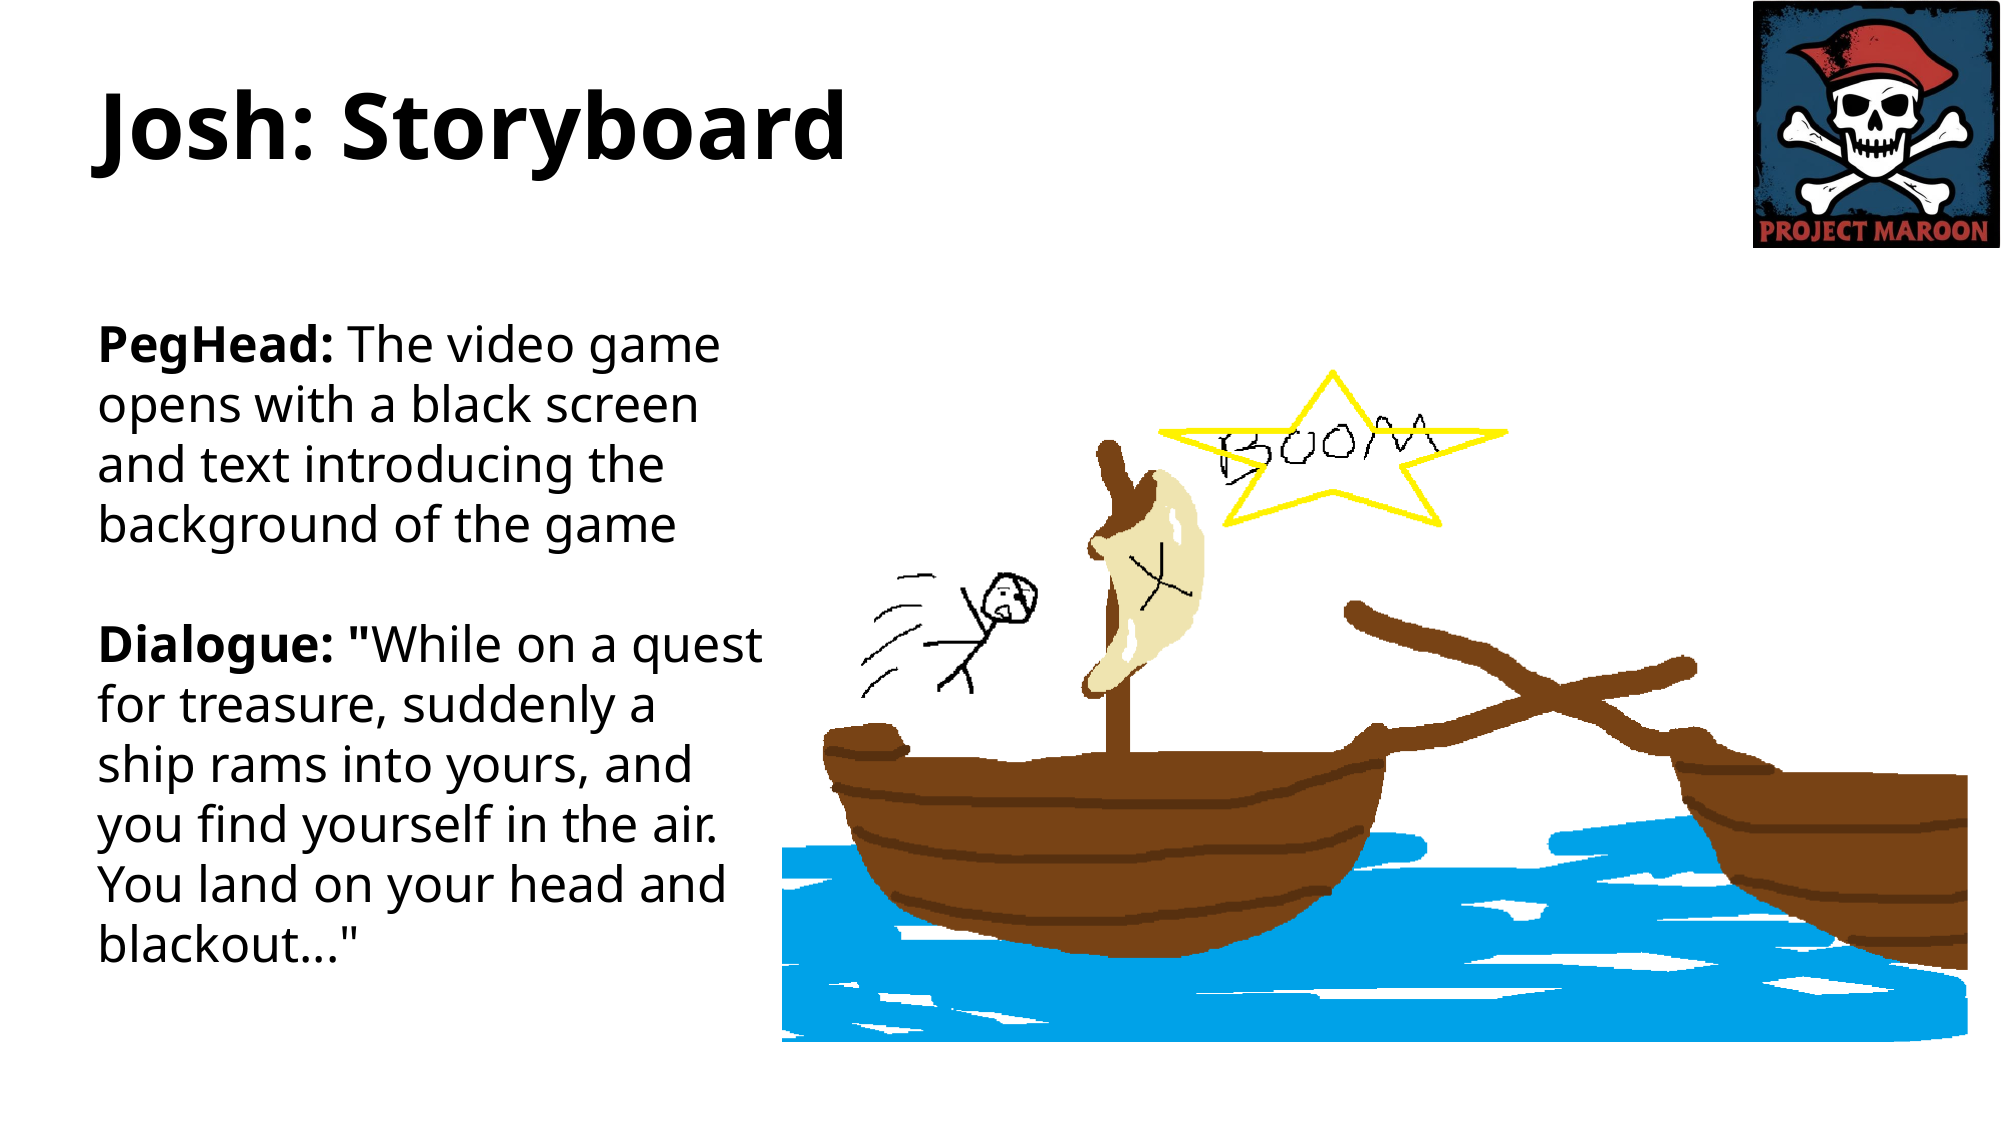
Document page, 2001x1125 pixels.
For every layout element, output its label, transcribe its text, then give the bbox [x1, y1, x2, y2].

picture [781, 879, 826, 889]
picture [1770, 978, 1887, 994]
picture [845, 983, 858, 987]
text_box PegHead: The video game opens with a black screen and text introducing the background of the game Dialogue: "While on a quest for treasure, suddenly a ship rams into yours, and you find yourself in the air. You land on your head and blackout..." [82, 304, 780, 980]
picture [781, 1031, 798, 1038]
picture [881, 994, 933, 1005]
picture [1274, 989, 1544, 998]
picture [781, 368, 1969, 1043]
picture [862, 1025, 921, 1034]
picture [968, 1012, 1042, 1024]
picture [1782, 947, 1825, 951]
picture [1472, 953, 1712, 971]
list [1752, 0, 2000, 248]
picture [1462, 900, 1546, 920]
text_box Josh: Storyboard [83, 60, 1100, 186]
